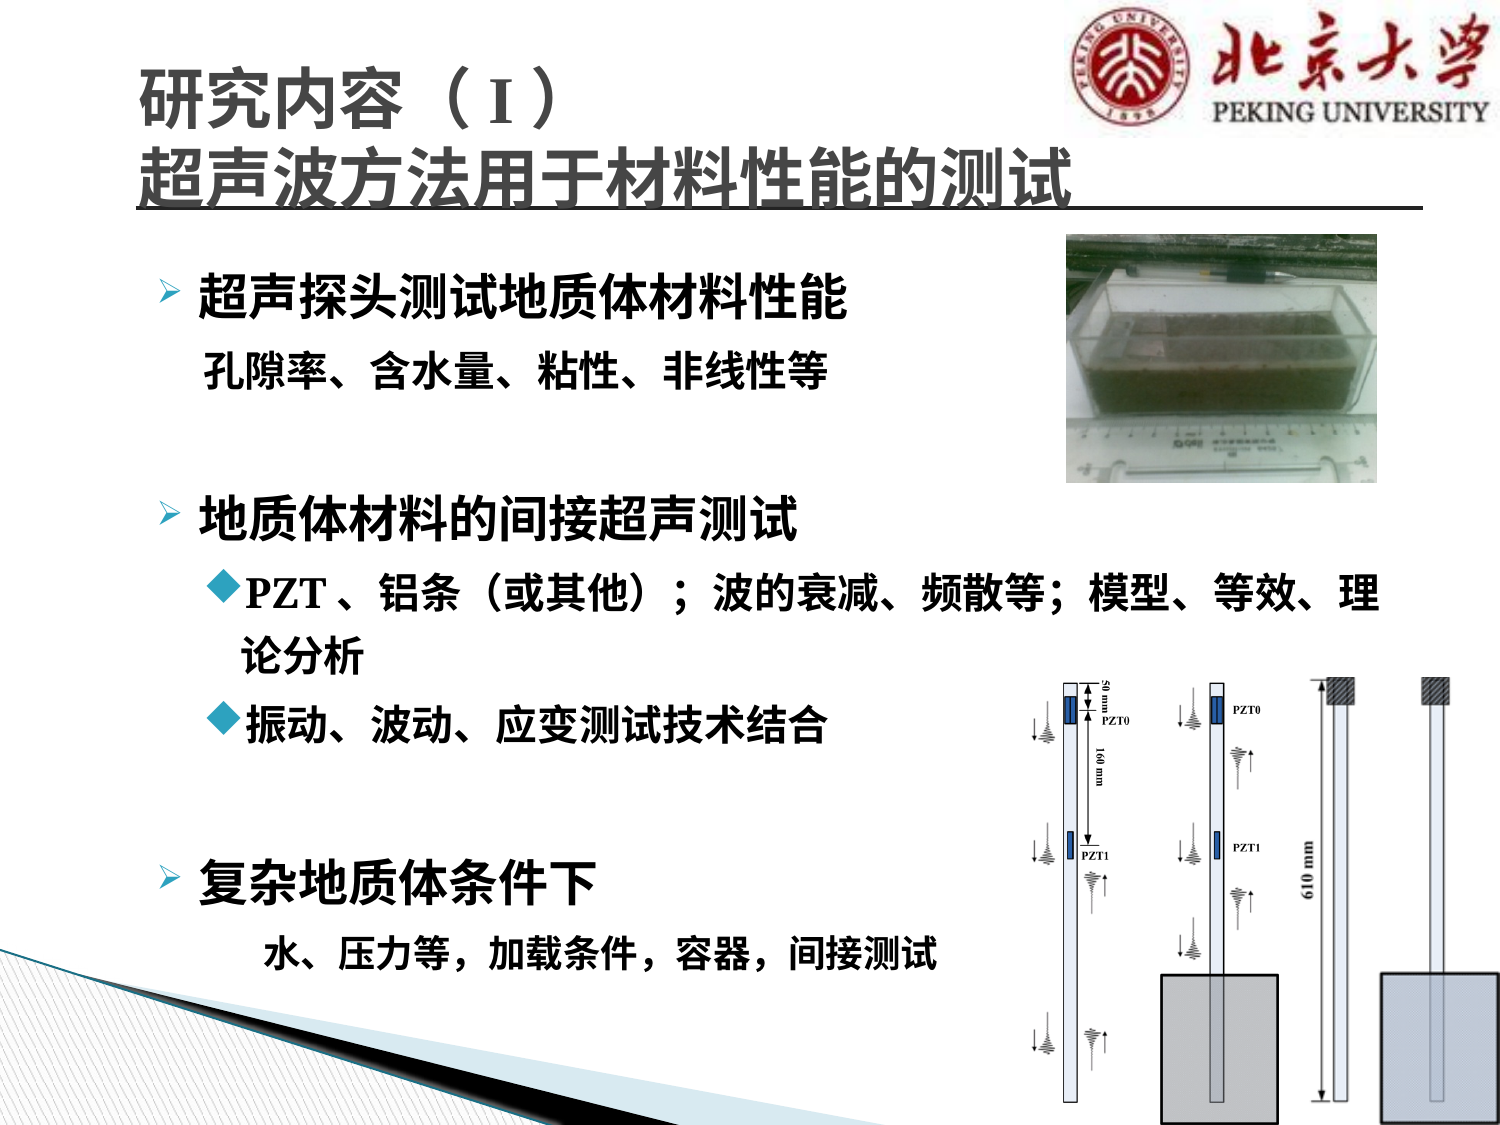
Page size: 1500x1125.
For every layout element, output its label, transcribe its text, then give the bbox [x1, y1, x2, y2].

picture [1030, 680, 1280, 1125]
list 超声探头测试地质体材料性能 孔隙率、含水量、粘性、非线性等 地质体材料的间接超声测试 PZT、铝条（或其他）；波的衰减、频散等；模型、等效、理论分析 振动、波动、应变测试技术结合 复杂地质体条件下 水、压力等，加载条件，容器，间接测试 [123, 243, 1425, 1125]
text_box [0, 0, 1500, 75]
picture [1065, 233, 1378, 483]
picture [1402, 75, 1500, 138]
picture [1294, 677, 1500, 1125]
title 研究内容（I） 超声波方法用于材料性能的测试 [123, 75, 1402, 231]
